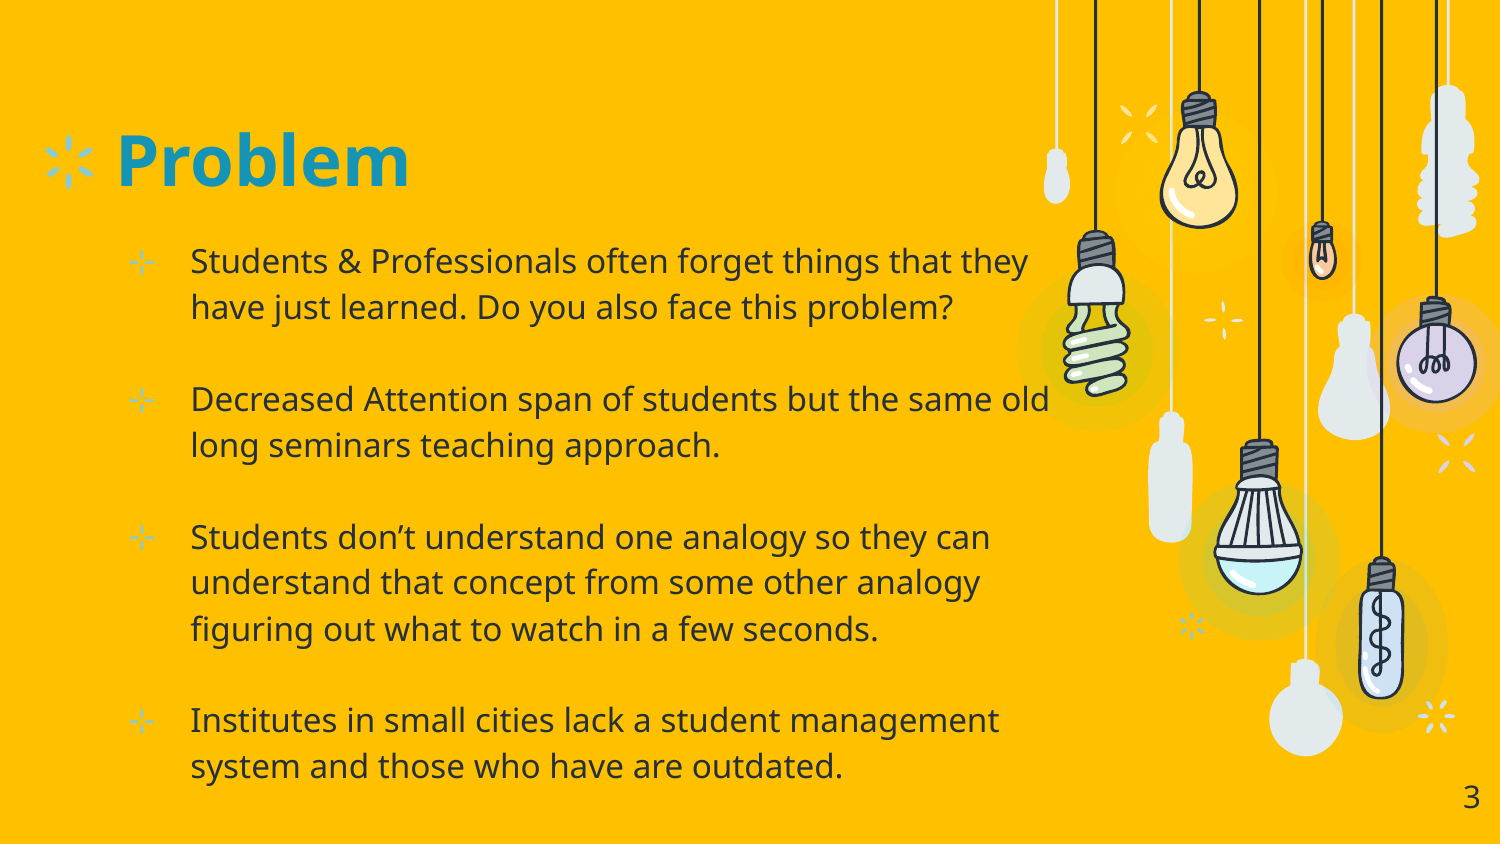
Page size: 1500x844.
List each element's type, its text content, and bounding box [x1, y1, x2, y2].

title Problem [115, 124, 1044, 203]
slide_number 3 [1426, 766, 1482, 832]
list Students & Professionals often forget things that they have just learned. Do you also face this problem? Decreased Attention span of students but the same old long seminars teaching approach. Students don’t understand one analogy so they can understand that concept from some other analogy figuring out what to watch in a few seconds. Institutes in small cities lack a student management system and those who have are outdated. [115, 234, 1061, 783]
